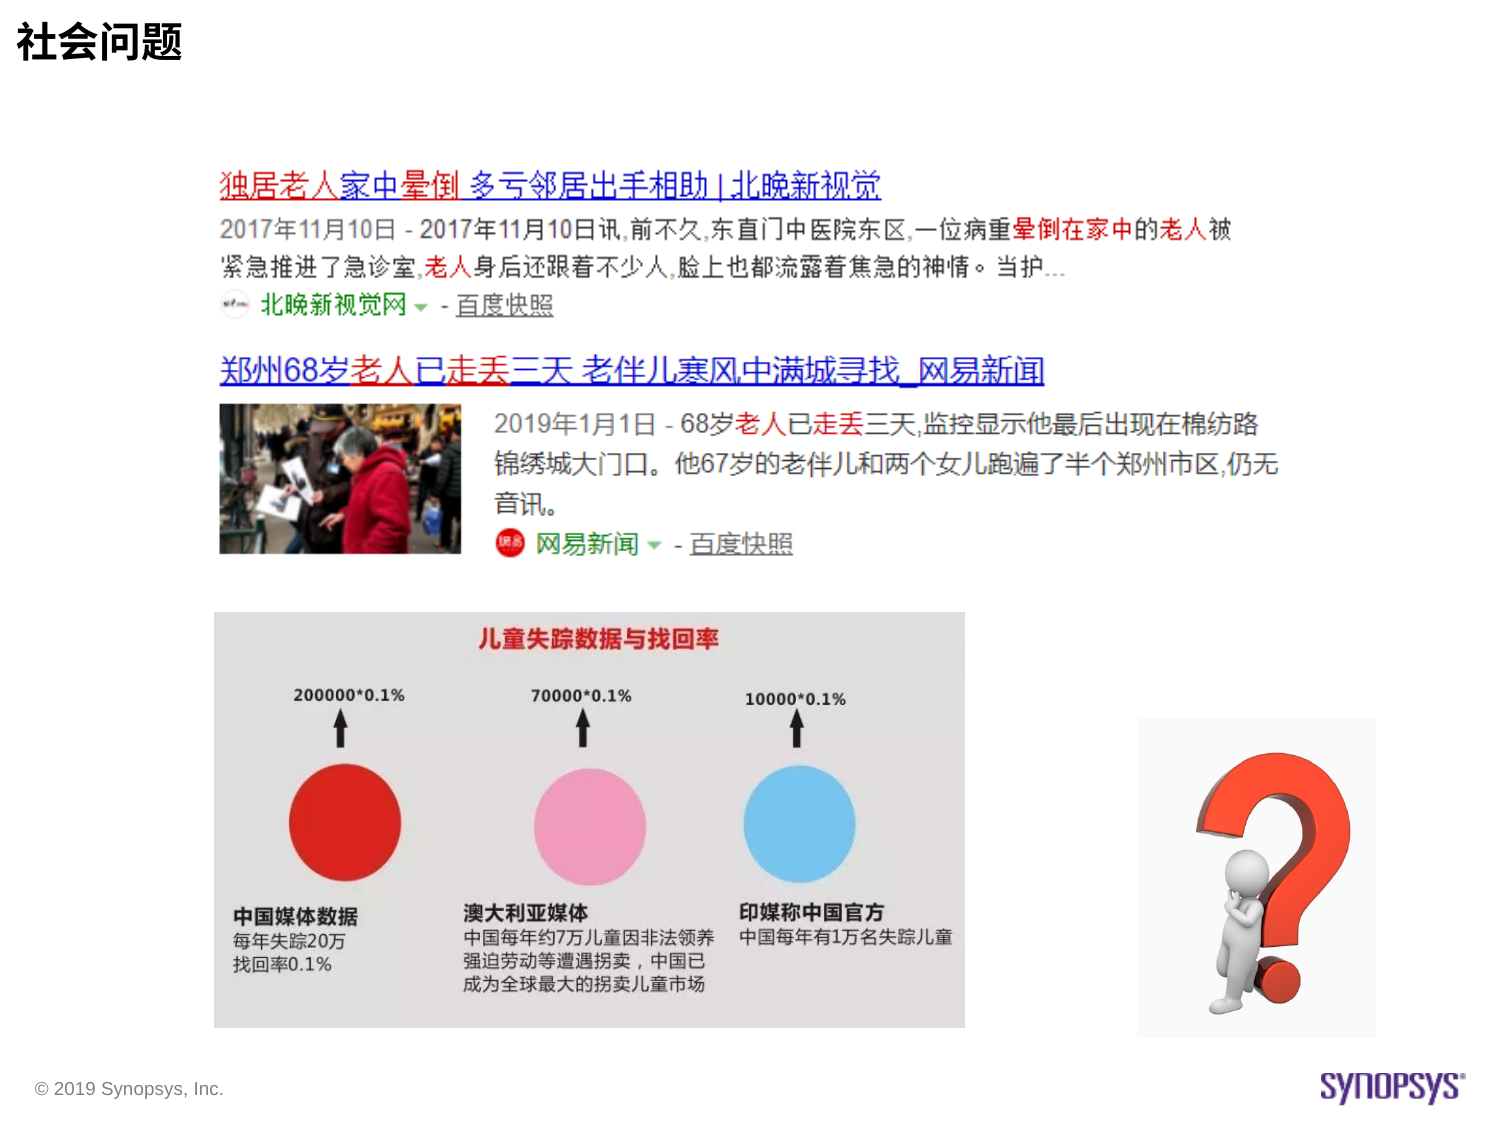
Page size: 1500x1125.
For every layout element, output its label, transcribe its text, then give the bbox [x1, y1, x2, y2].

text_box 社会问题 [1, 8, 573, 74]
picture [164, 147, 1326, 575]
picture [214, 612, 966, 1028]
picture [1321, 1073, 1466, 1107]
picture [1137, 718, 1377, 1038]
